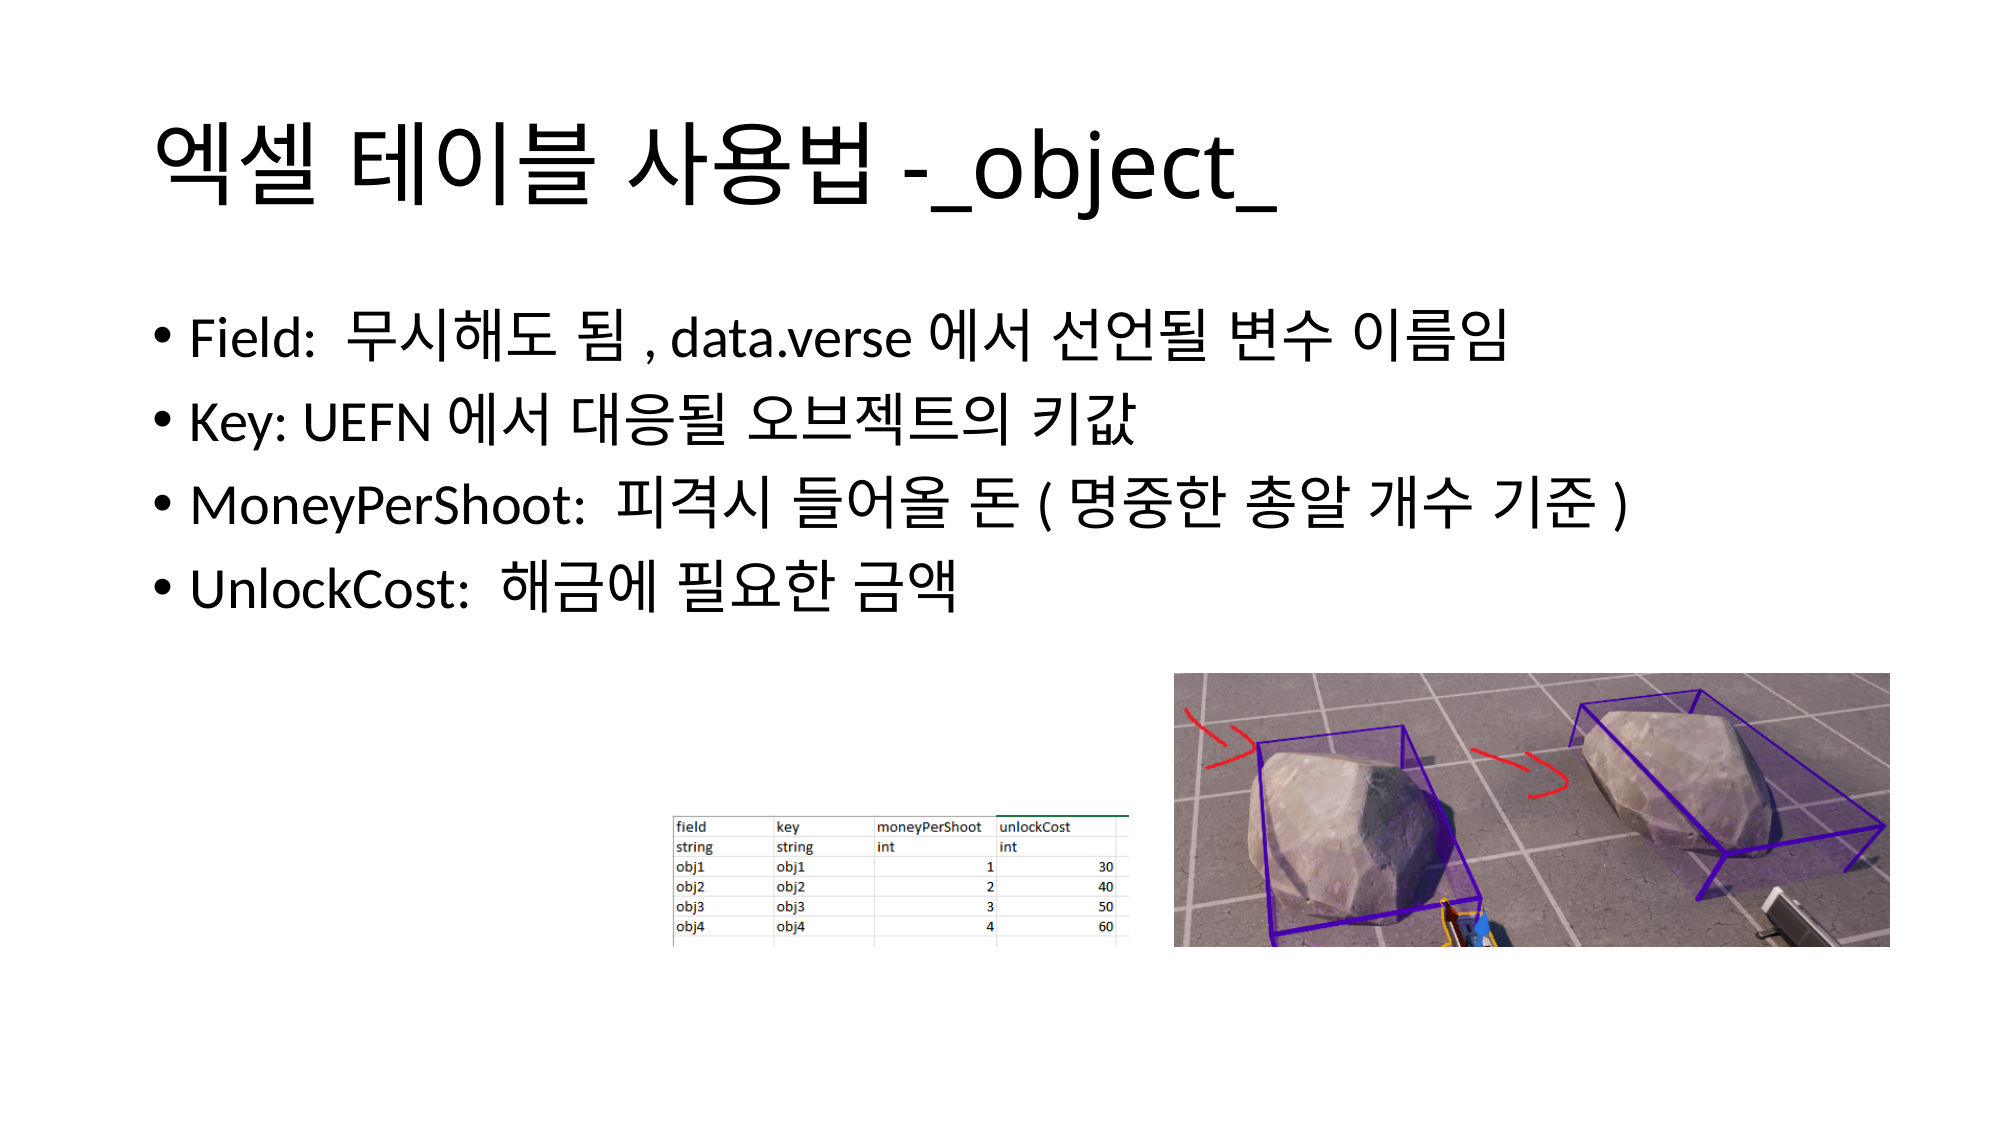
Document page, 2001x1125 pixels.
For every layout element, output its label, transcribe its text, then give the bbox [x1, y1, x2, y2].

picture [1174, 673, 1890, 947]
list Field: 무시해도 됨, data.verse에서 선언될 변수 이름임 Key: UEFN에서 대응될 오브젝트의 키값 MoneyPerShoot: 피격시 들어올 돈(명중한 총알 개수 기준) UnlockCost: 해금에 필요한 금액 [137, 299, 1863, 1014]
title 엑셀 테이블 사용법-_object_ [137, 59, 1863, 278]
picture [672, 815, 1129, 947]
